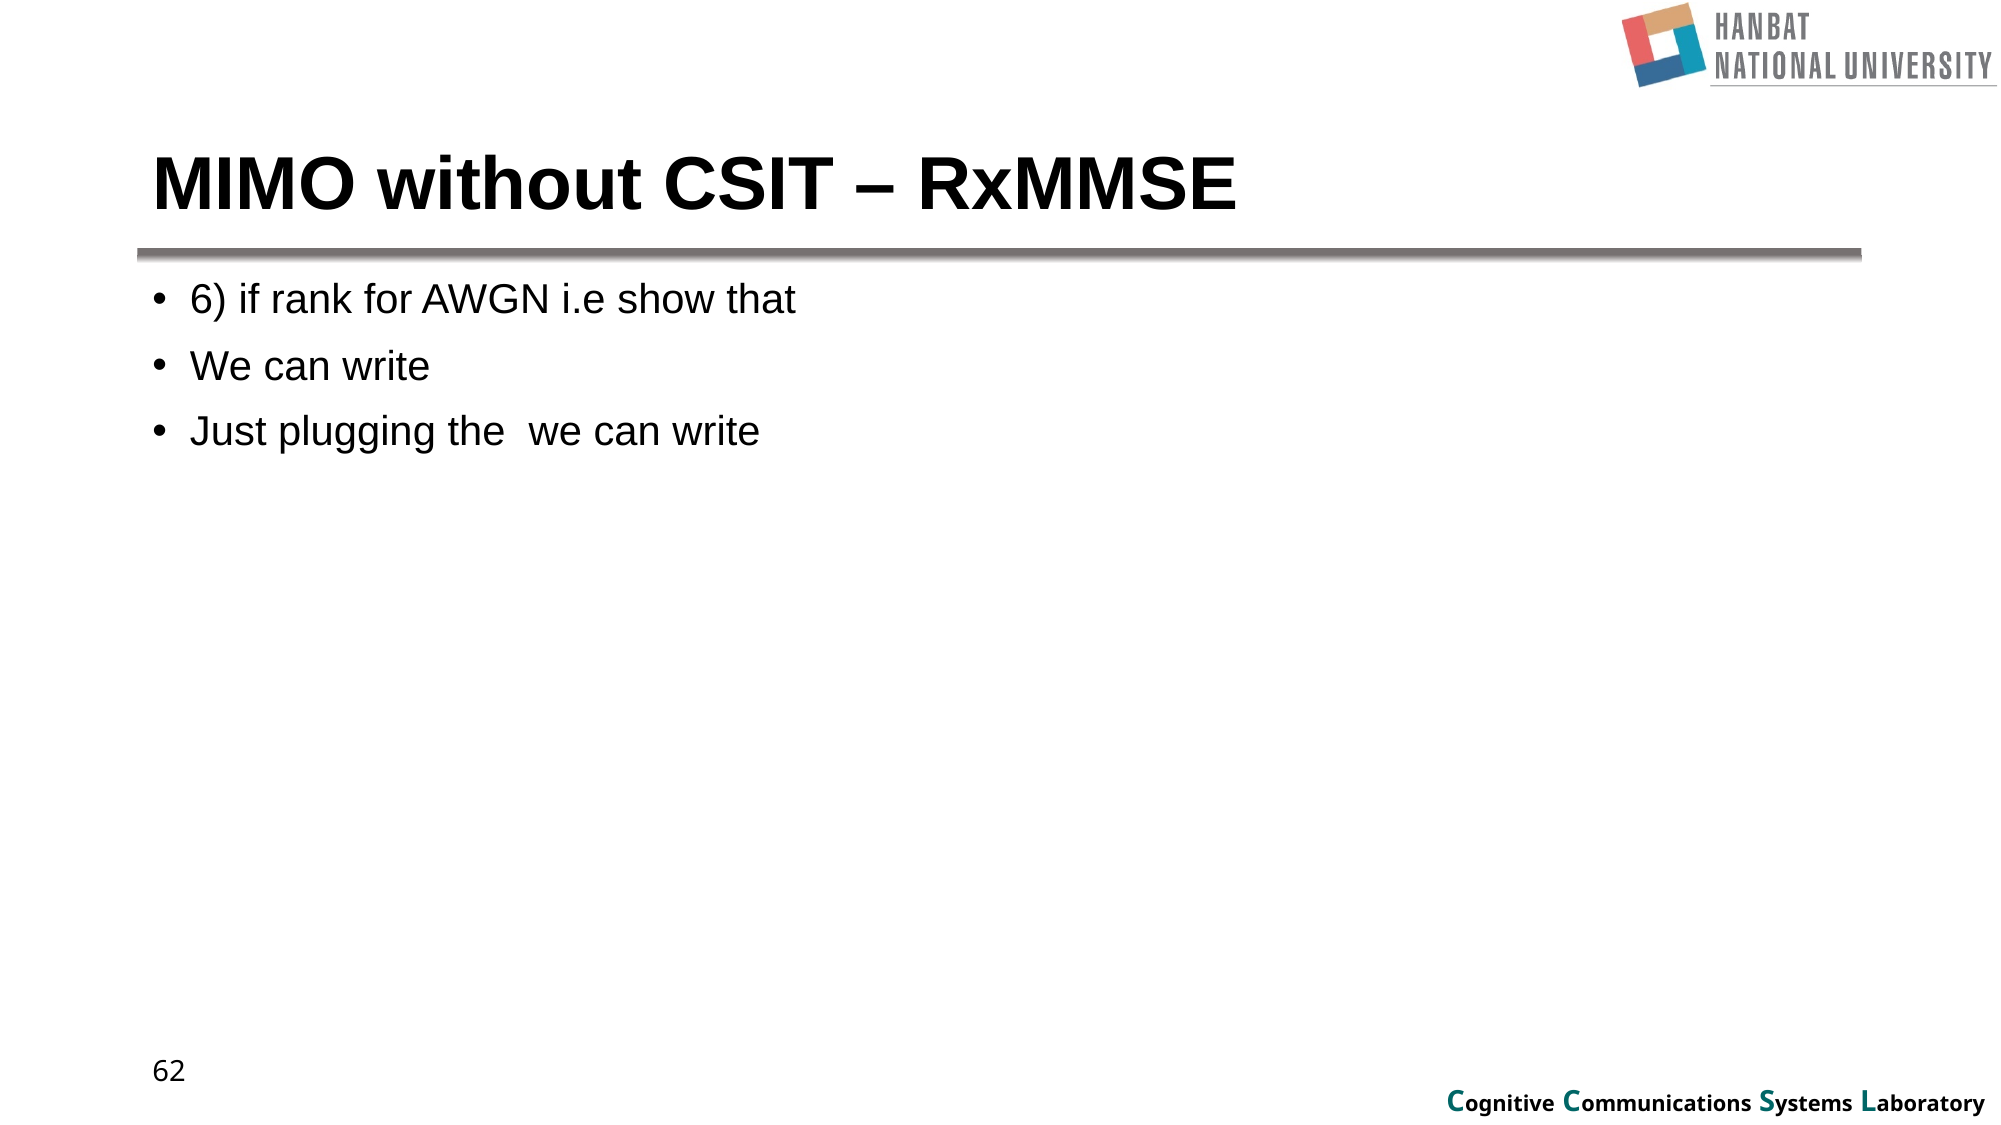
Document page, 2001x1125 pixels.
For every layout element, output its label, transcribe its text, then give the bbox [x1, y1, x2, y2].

title MIMO without CSIT – RxMMSE [137, 129, 1863, 242]
picture [1621, 2, 1998, 90]
slide_number 62 [137, 1042, 357, 1103]
